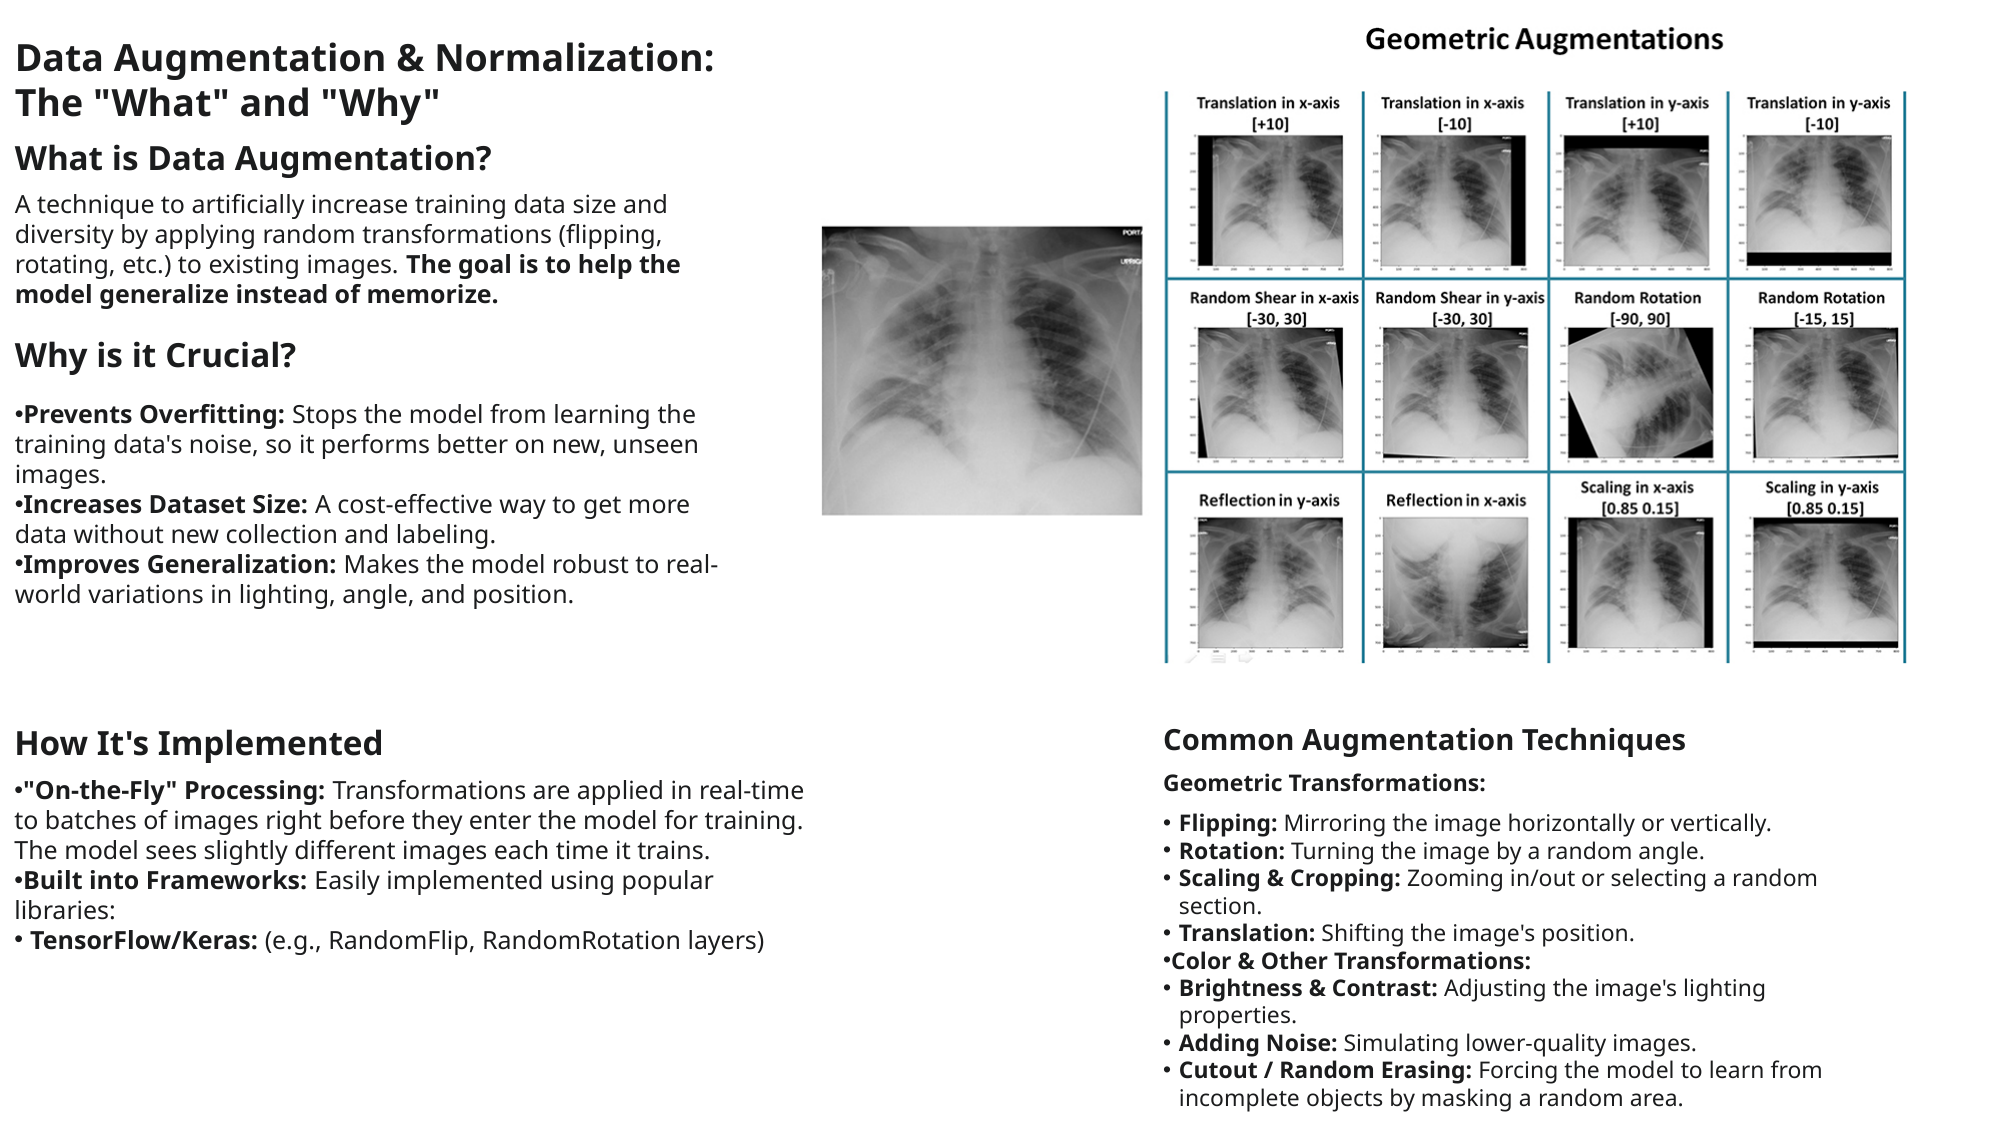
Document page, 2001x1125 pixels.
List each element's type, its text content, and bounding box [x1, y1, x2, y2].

text_box Common Augmentation Techniques Geometric Transformations: Flipping: Mirroring the image horizontally or vertically. Rotation: Turning the image by a random angle. Scaling & Cropping: Zooming in/out or selecting a random section. Translation: Shifting the image's position. Color & Other Transformations: Brightness & Contrast: Adjusting the image's lighting properties. Adding Noise: Simulating lower-quality images. Cutout / Random Erasing: Forcing the model to learn from incomplete objects by masking a random area. [1148, 714, 1881, 1119]
text_box How It's Implemented "On-the-Fly" Processing: Transformations are applied in real-time to batches of images right before they enter the model for training. The model sees slightly different images each time it trains. Built into Frameworks: Easily implemented using popular libraries: TensorFlow/Keras: (e.g., RandomFlip, RandomRotation layers) [0, 714, 821, 962]
picture [821, 26, 1907, 664]
text_box Data Augmentation & Normalization: The "What" and "Why" What is Data Augmentation? A technique to artificially increase training data size and diversity by applying random transformations (flipping, rotating, etc.) to existing images. The goal is to help the model generalize instead of memorize. Why is it Crucial? Prevents Overfitting: Stops the model from learning the training data's noise, so it performs better on new, unseen images. Increases Dataset Size: A cost-effective way to get more data without new collection and labeling. Improves Generalization: Makes the model robust to real-world variations in lighting, angle, and position. [0, 26, 736, 616]
